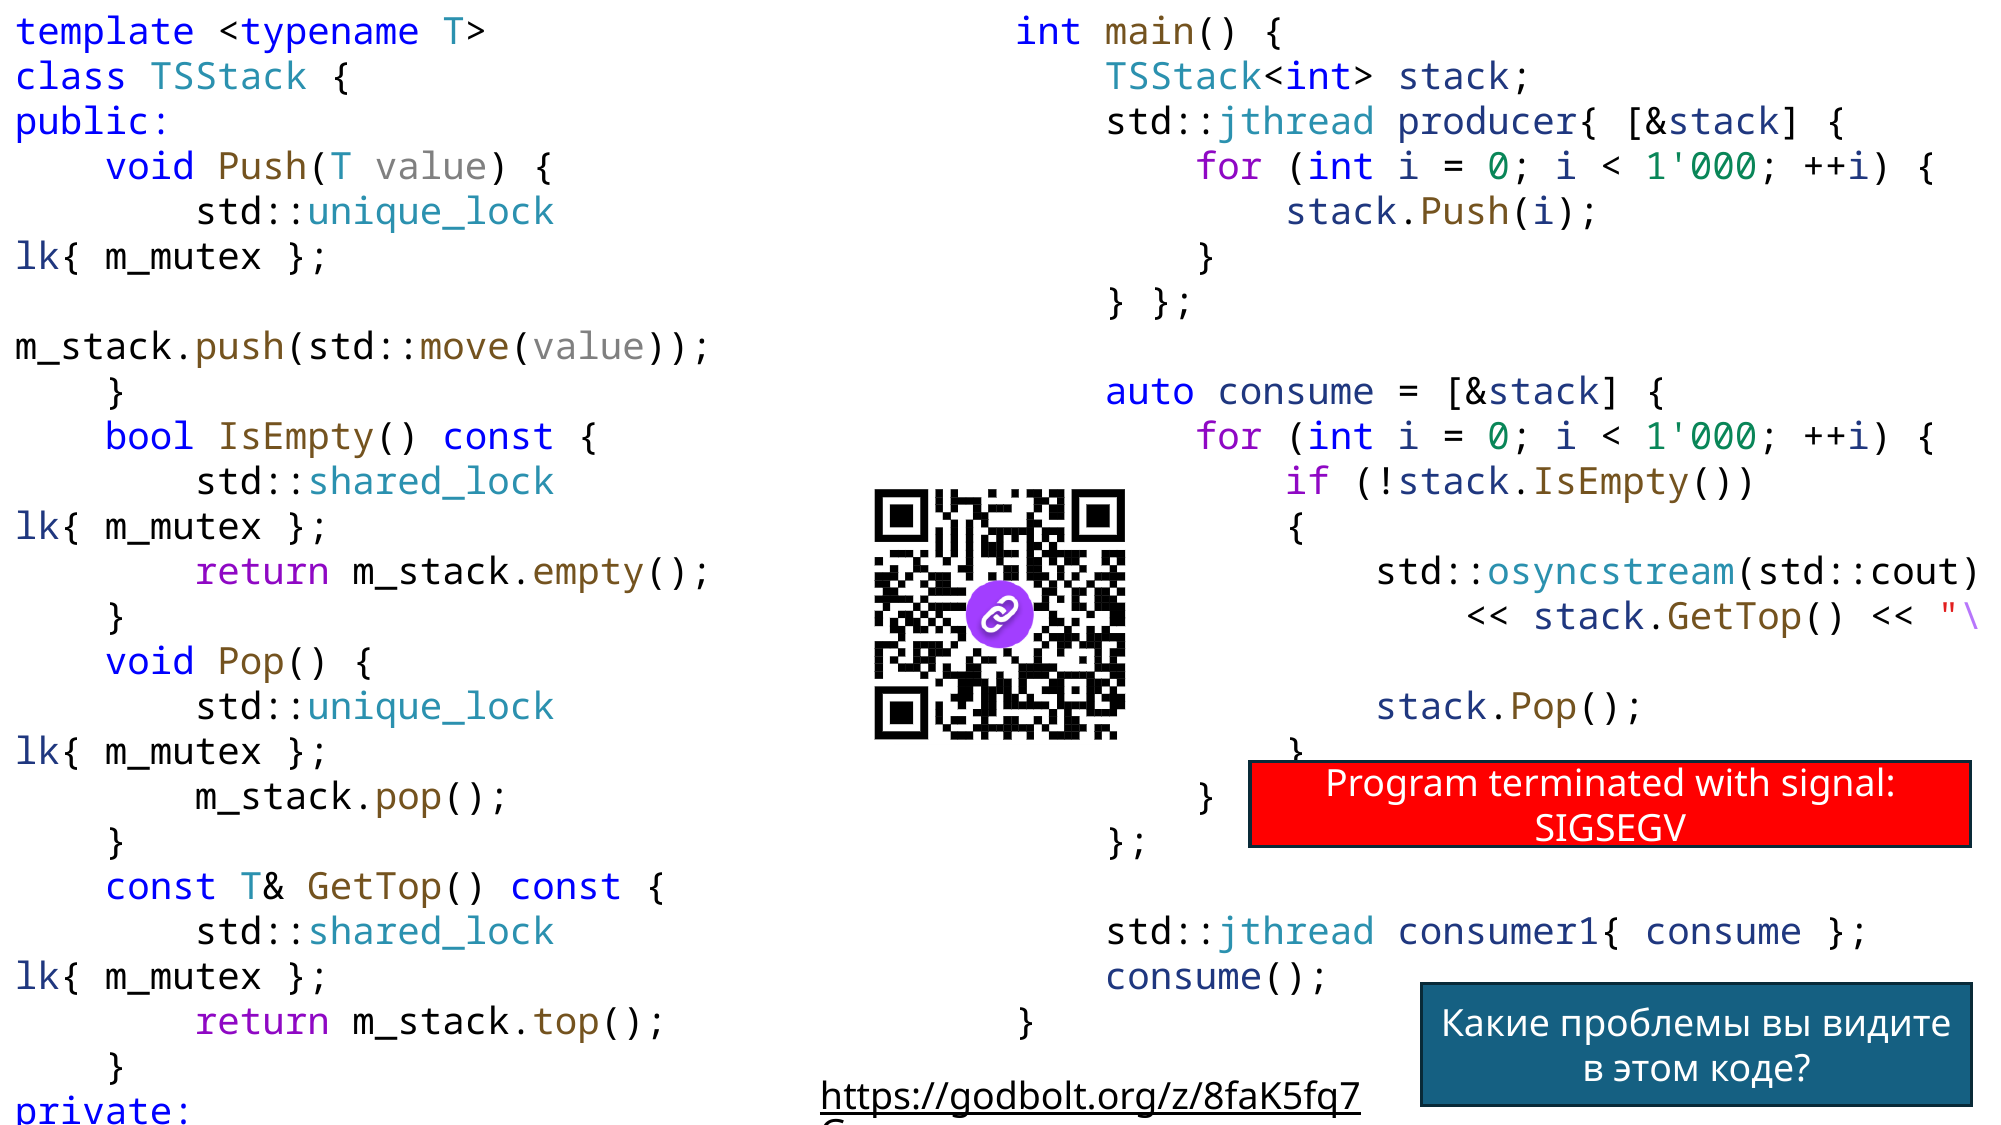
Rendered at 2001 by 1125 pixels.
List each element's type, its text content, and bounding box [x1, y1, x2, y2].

text_box https://godbolt.org/z/8faK5fq7G [805, 1064, 1393, 1125]
picture [870, 484, 1129, 746]
text_box template <typename T> class TSStack { public: void Push(T value) { std::unique_lock lk{ m_mutex }; m_stack.push(std::move(value)); } bool IsEmpty() const { std::shared_lock lk{ m_mutex }; return m_stack.empty(); } void Pop() { std::unique_lock lk{ m_mutex }; m_stack.pop(); } const T& GetTop() const { std::shared_lock lk{ m_mutex }; return m_stack.top(); } private: std::stack<T> m_stack; mutable std::shared_mutex m_mutex; }; [0, 0, 879, 1125]
text_box int main() { TSStack<int> stack; std::jthread producer{ [&stack] { for (int i = 0; i < 1'000; ++i) { stack.Push(i); } } }; auto consume = [&stack] { for (int i = 0; i < 1'000; ++i) { if (!stack.IsEmpty()) { std::osyncstream(std::cout) << stack.GetTop() << "\n"; stack.Pop(); } } }; std::jthread consumer1{ consume }; consume(); } [999, 0, 2000, 1050]
text_box Program terminated with signal: SIGSEGV [1248, 760, 1972, 848]
text_box Какие проблемы вы видите в этом коде? [1420, 982, 1973, 1107]
